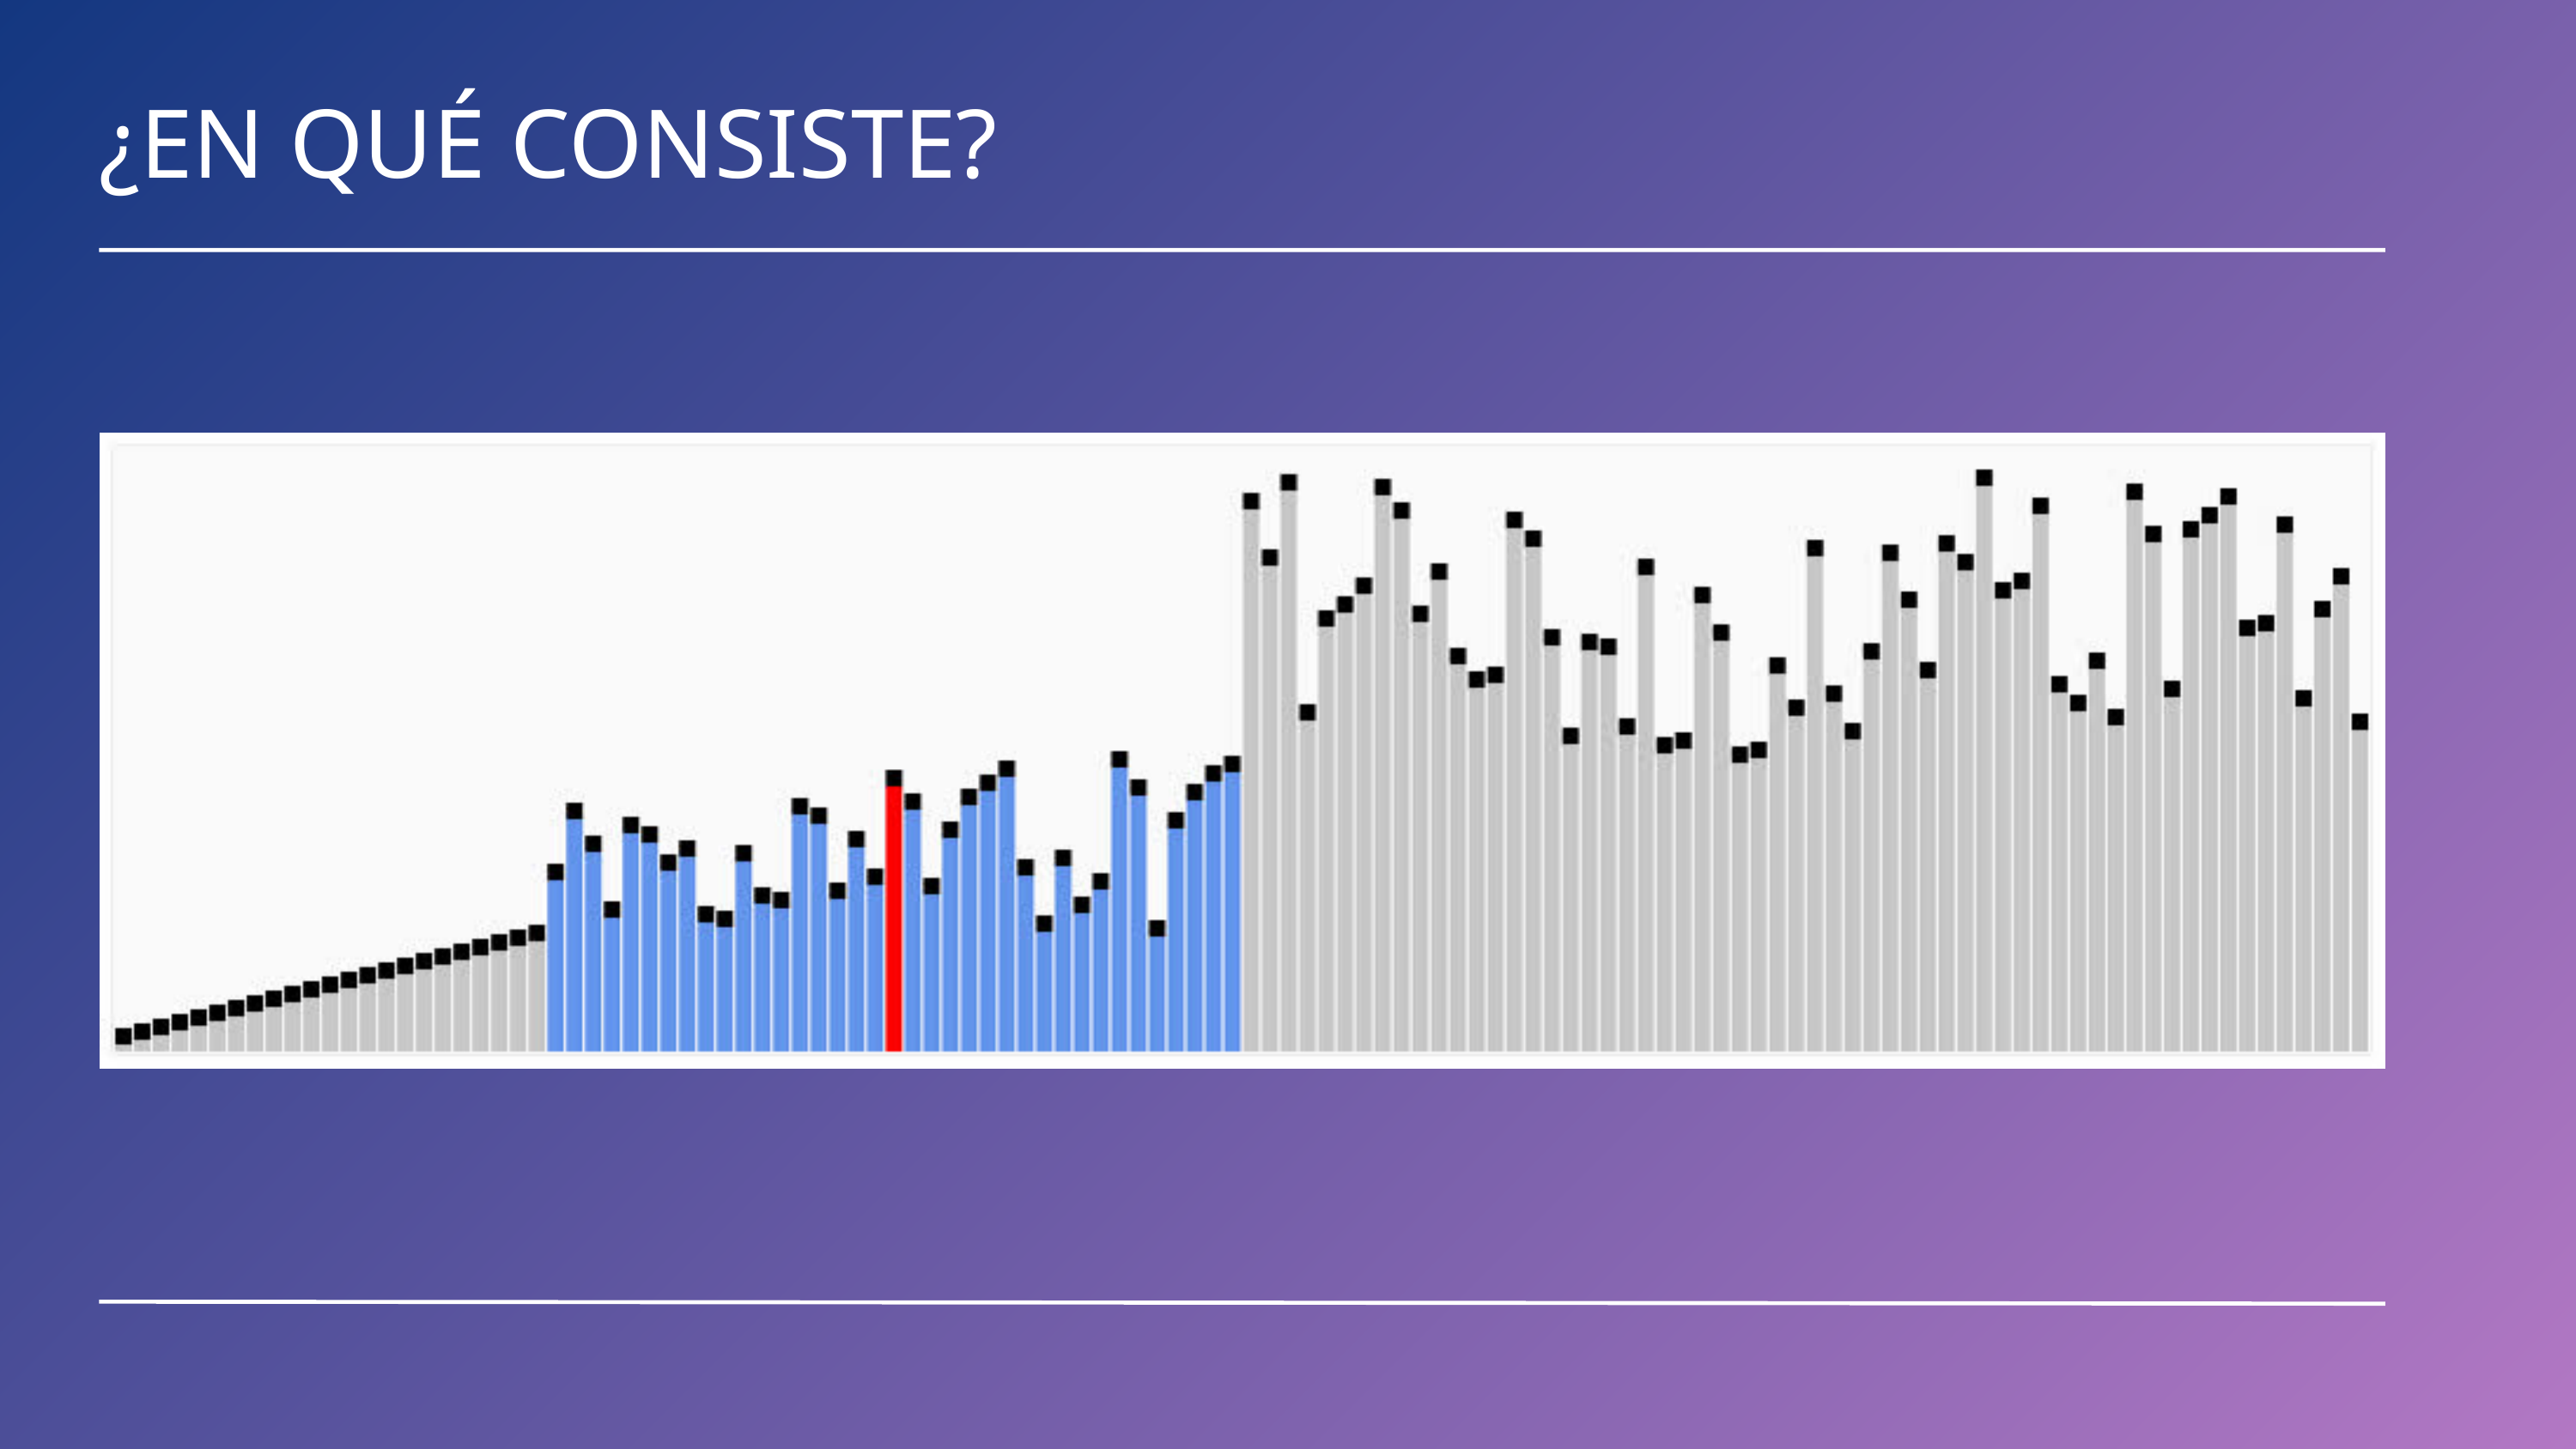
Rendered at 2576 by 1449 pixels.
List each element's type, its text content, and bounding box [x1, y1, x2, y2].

text_box ¿EN QUÉ CONSISTE? [99, 64, 1706, 197]
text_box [99, 432, 2386, 1070]
